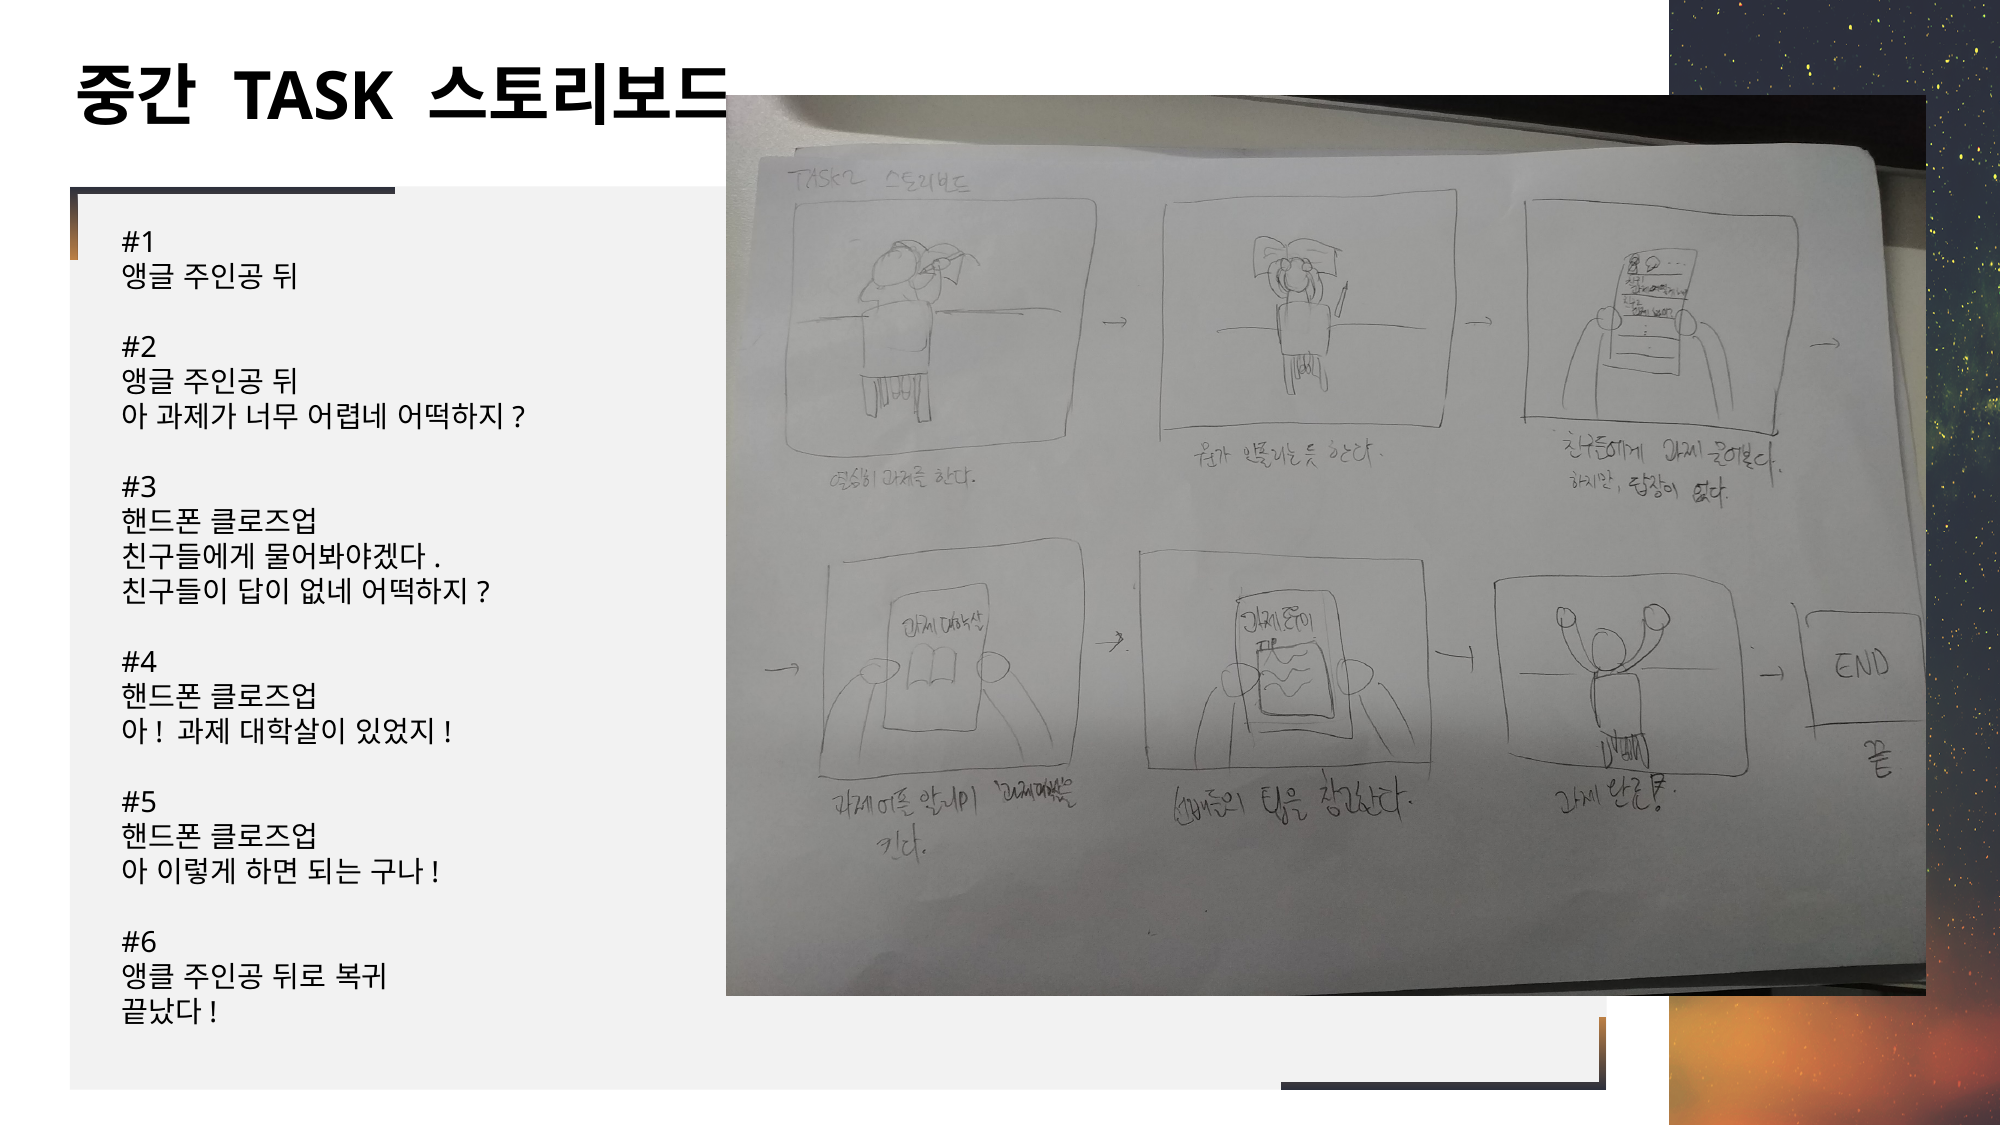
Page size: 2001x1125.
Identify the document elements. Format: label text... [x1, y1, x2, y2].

text_box 중간 TASK 스토리보드 [60, 45, 849, 140]
picture [726, 0, 2000, 1125]
text_box [69, 186, 396, 261]
text_box [69, 185, 1608, 1091]
text_box #1 앵글 주인공 뒤 #2 앵글 주인공 뒤 아 과제가 너무 어렵네 어떡하지? #3 핸드폰 클로즈업 친구들에게 물어봐야겠다. 친구들이 답이 없네 어떡하지? #4 핸드폰 클로즈업 아! 과제 대학살이 있었지! #5 핸드폰 클로즈업 아 이렇게 하면 되는 구나! #6 앵클 주인공 뒤로 복귀 끝났다! [106, 216, 672, 1081]
text_box [1280, 1016, 1608, 1091]
